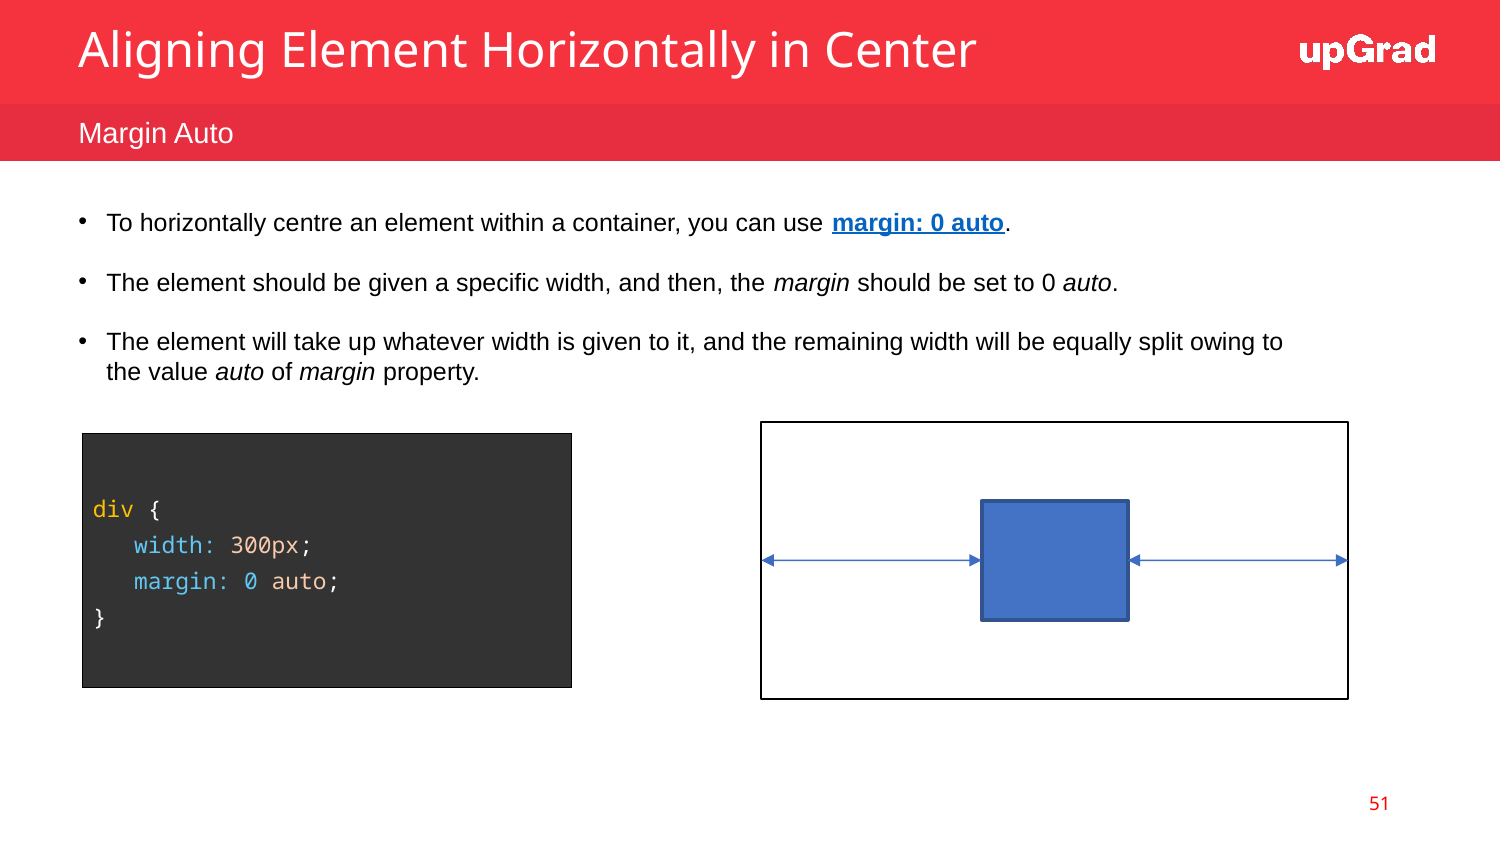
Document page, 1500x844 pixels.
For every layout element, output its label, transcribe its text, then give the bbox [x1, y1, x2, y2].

slide_number 51 [1068, 782, 1406, 828]
text_box Aligning Element Horizontally in Center [63, 20, 1174, 87]
text_box Margin Auto [63, 107, 827, 158]
text_box [761, 421, 1349, 560]
table_header div { width: 300px; margin: 0 auto; } [83, 434, 571, 687]
text_box [0, 104, 1500, 161]
text_box To horizontally centre an element within a container, you can use margin: 0 auto. The element should be given a specific width, and then, the margin should be set to 0 auto. The element will take up whatever width is given to it, and the remaining width will be equally split owing to the value auto of margin property. [63, 198, 1314, 396]
picture [1300, 34, 1435, 70]
text_box [761, 561, 1349, 699]
text_box [981, 500, 1128, 620]
